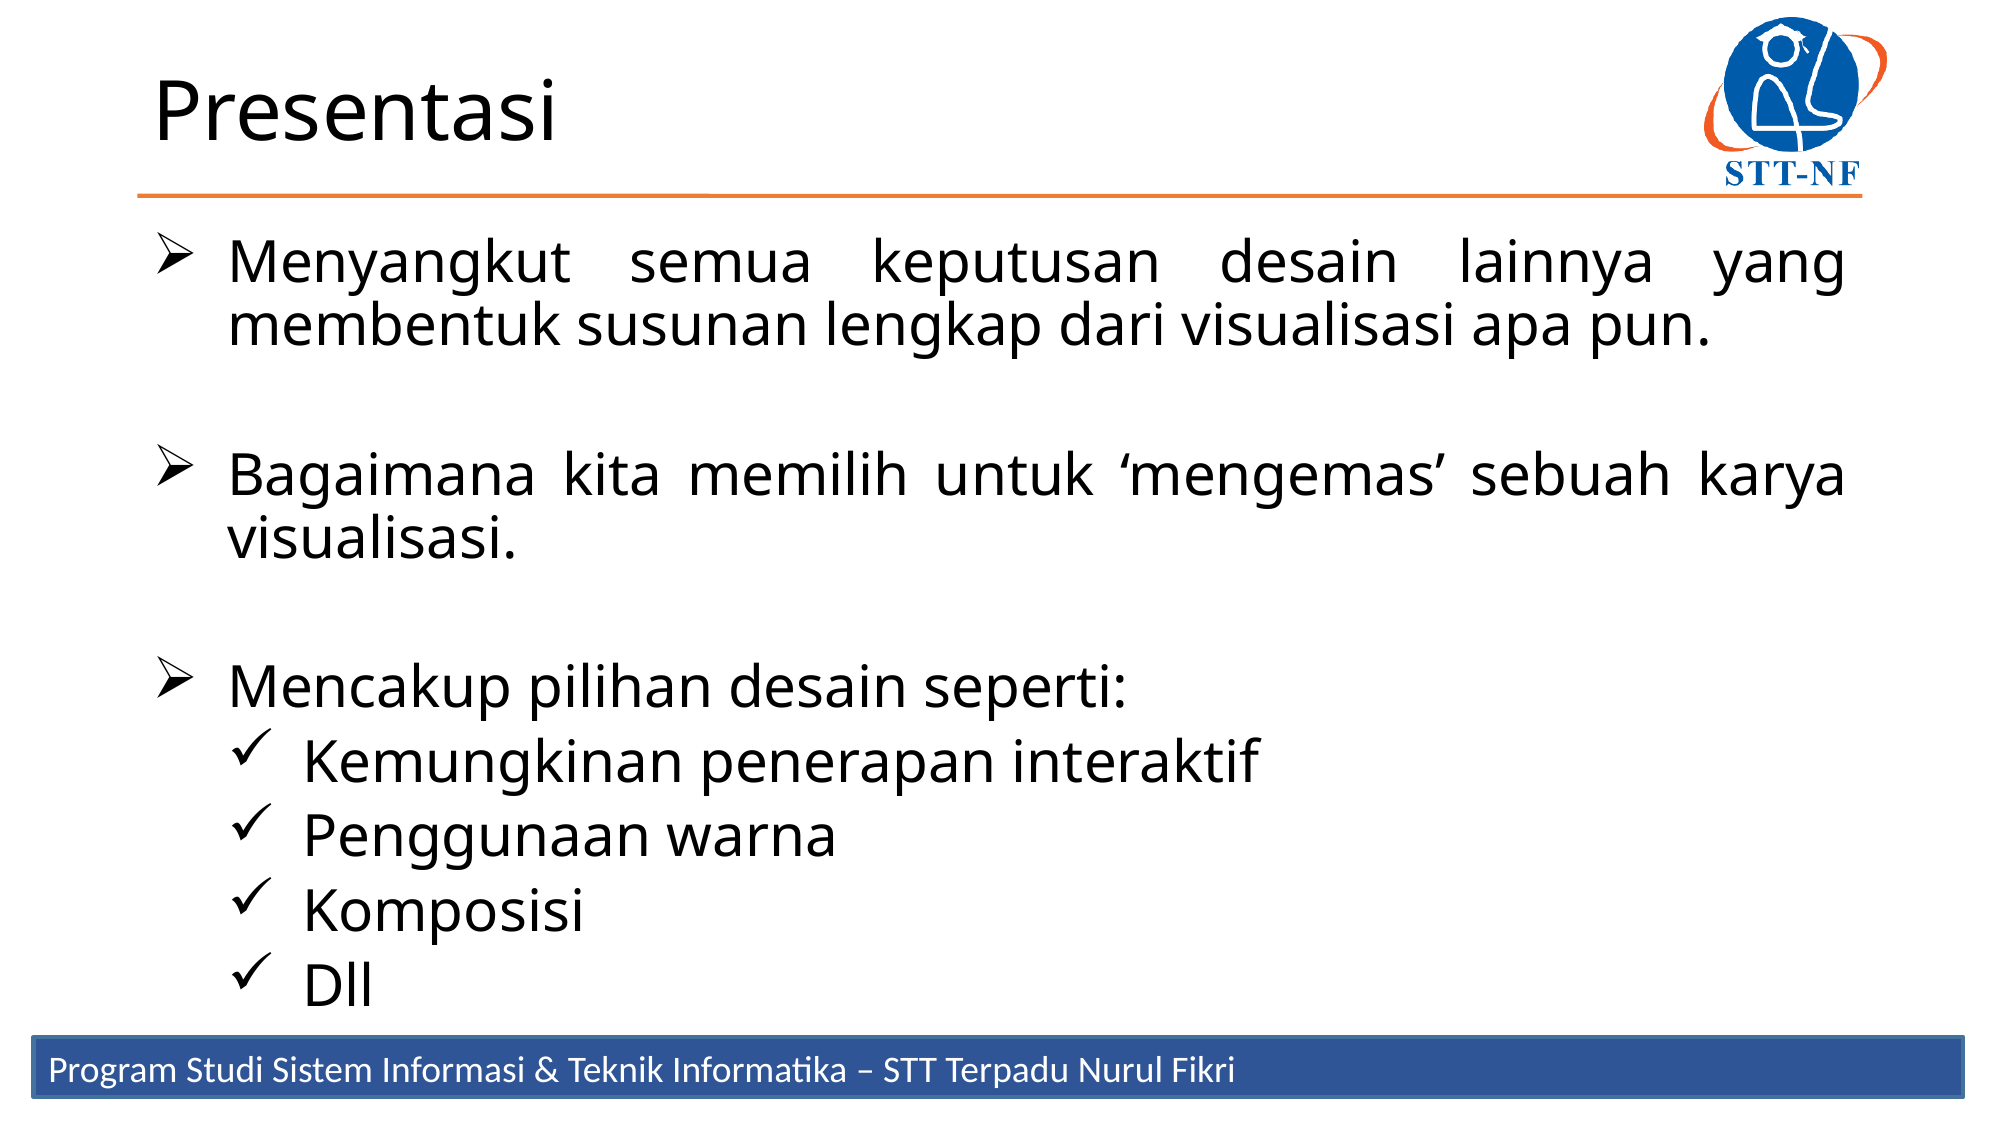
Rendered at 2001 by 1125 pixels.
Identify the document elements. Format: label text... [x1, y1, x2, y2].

text_box Menyangkut semua keputusan desain lainnya yang membentuk susunan lengkap dari visualisasi apa pun. Bagaimana kita memilih untuk ‘mengemas’ sebuah karya visualisasi. Mencakup pilihan desain seperti: Kemungkinan penerapan interaktif Penggunaan warna Komposisi Dll [137, 225, 1863, 1014]
picture [1704, 17, 1887, 196]
text_box Presentasi [137, 59, 1863, 167]
